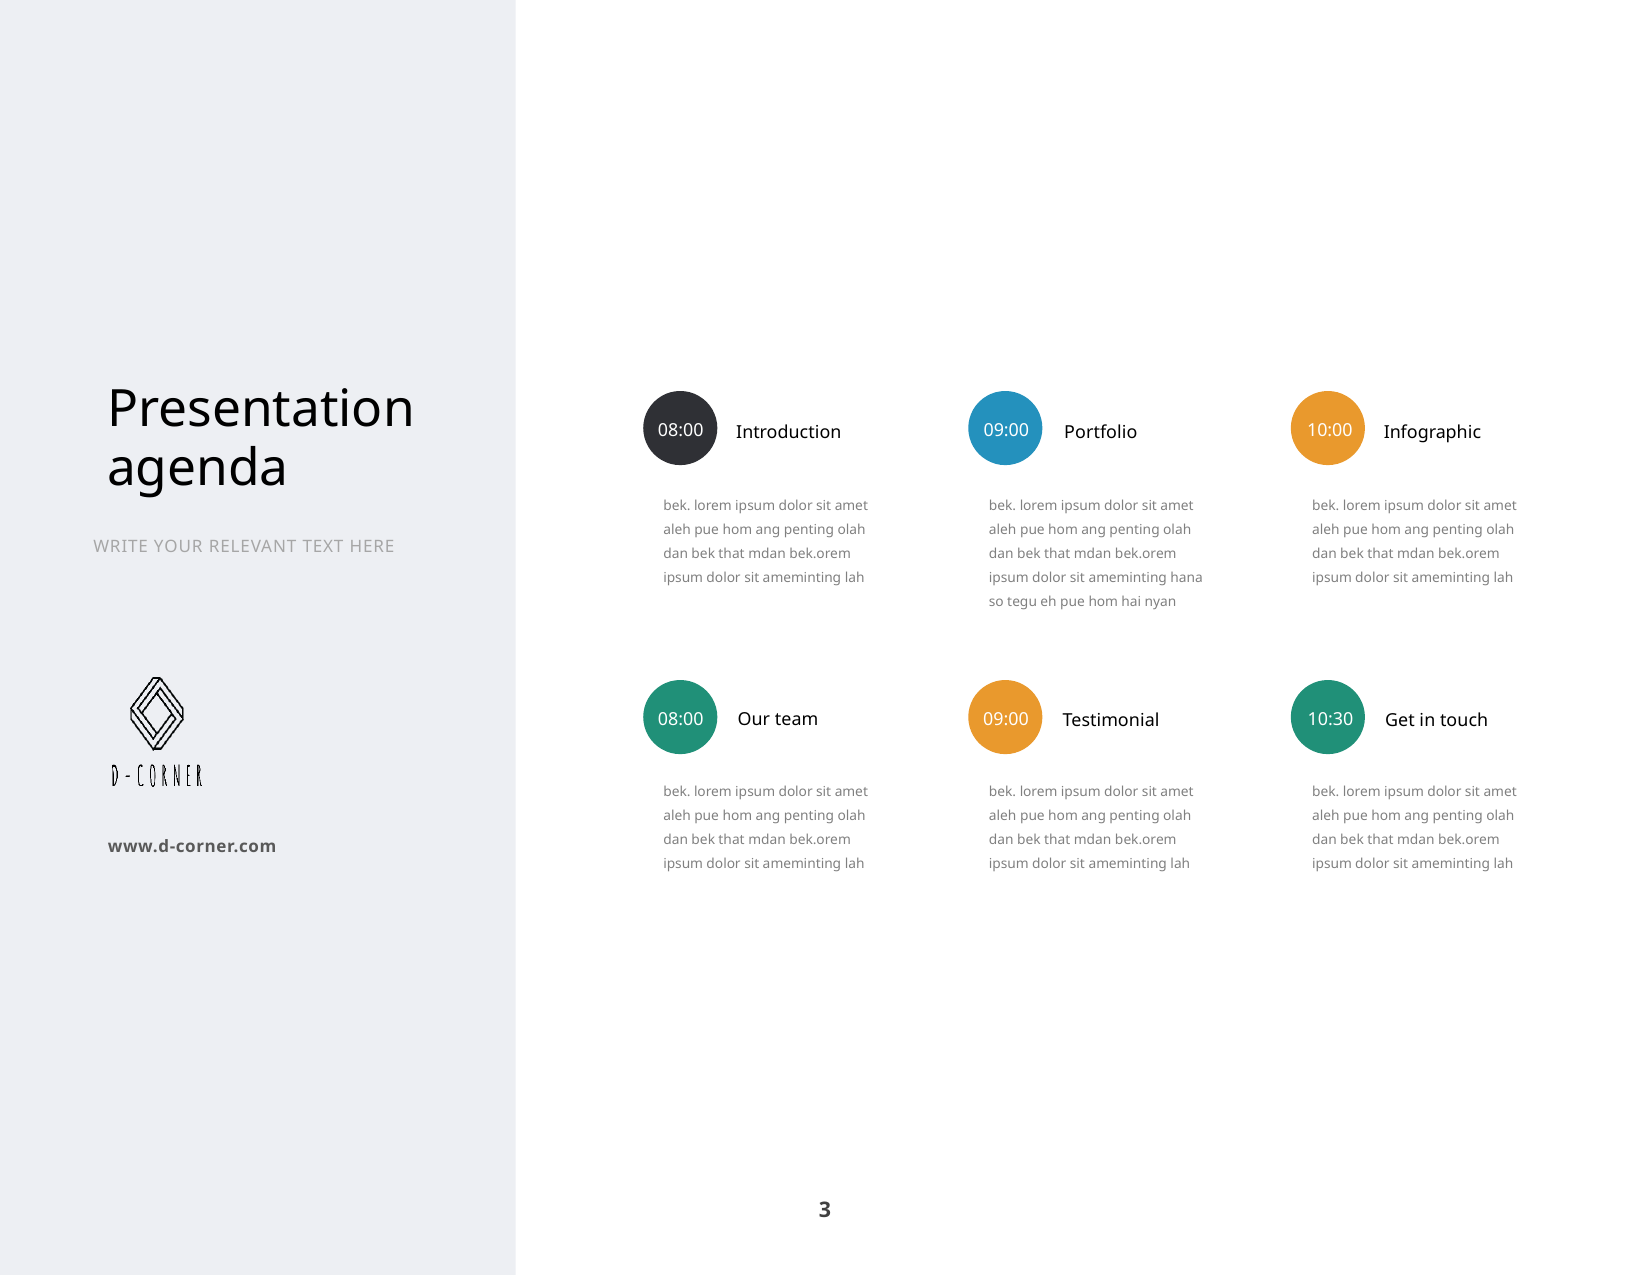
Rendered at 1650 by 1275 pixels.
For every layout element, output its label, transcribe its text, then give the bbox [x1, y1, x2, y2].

text_box [1295, 680, 1361, 700]
text_box 08:00 [643, 699, 719, 736]
text_box [1296, 448, 1360, 466]
picture [105, 672, 209, 790]
text_box www.d-corner.com [93, 824, 311, 864]
text_box 09:00 [968, 411, 1044, 448]
text_box [972, 680, 1039, 700]
text_box 10:30 [1293, 700, 1369, 737]
text_box bek. lorem ipsum dolor sit amet aleh pue hom ang penting olah dan bek that mdan bek.orem ipsum dolor sit ameminting lah [648, 767, 897, 879]
text_box Presentation agenda [92, 371, 477, 503]
text_box [972, 391, 1039, 411]
text_box Infographic [1369, 413, 1497, 450]
slide_number 3 [748, 1176, 902, 1245]
text_box [974, 448, 1037, 466]
text_box [974, 737, 1037, 755]
text_box Our team [722, 700, 834, 737]
text_box 09:00 [968, 700, 1044, 737]
text_box bek. lorem ipsum dolor sit amet aleh pue hom ang penting olah dan bek that mdan bek.orem ipsum dolor sit ameminting lah [648, 481, 897, 593]
text_box bek. lorem ipsum dolor sit amet aleh pue hom ang penting olah dan bek that mdan bek.orem ipsum dolor sit ameminting lah [1297, 481, 1546, 593]
text_box Testimonial [1047, 700, 1175, 737]
text_box bek. lorem ipsum dolor sit amet aleh pue hom ang penting olah dan bek that mdan bek.orem ipsum dolor sit ameminting lah [974, 767, 1222, 879]
text_box Portfolio [1049, 413, 1153, 450]
text_box 10:00 [1292, 411, 1368, 448]
text_box bek. lorem ipsum dolor sit amet aleh pue hom ang penting olah dan bek that mdan bek.orem ipsum dolor sit ameminting lah [1297, 767, 1546, 879]
text_box [648, 736, 713, 755]
text_box Get in touch [1370, 700, 1504, 737]
text_box Introduction [721, 413, 857, 450]
text_box [647, 391, 714, 411]
text_box WRITE YOUR RELEVANT TEXT HERE [78, 528, 411, 564]
text_box [647, 680, 713, 699]
text_box [1296, 737, 1360, 755]
text_box [649, 448, 712, 466]
text_box 08:00 [643, 411, 719, 448]
text_box bek. lorem ipsum dolor sit amet aleh pue hom ang penting olah dan bek that mdan bek.orem ipsum dolor sit ameminting hana so tegu eh pue hom hai nyan [974, 481, 1222, 617]
text_box [1295, 391, 1361, 411]
